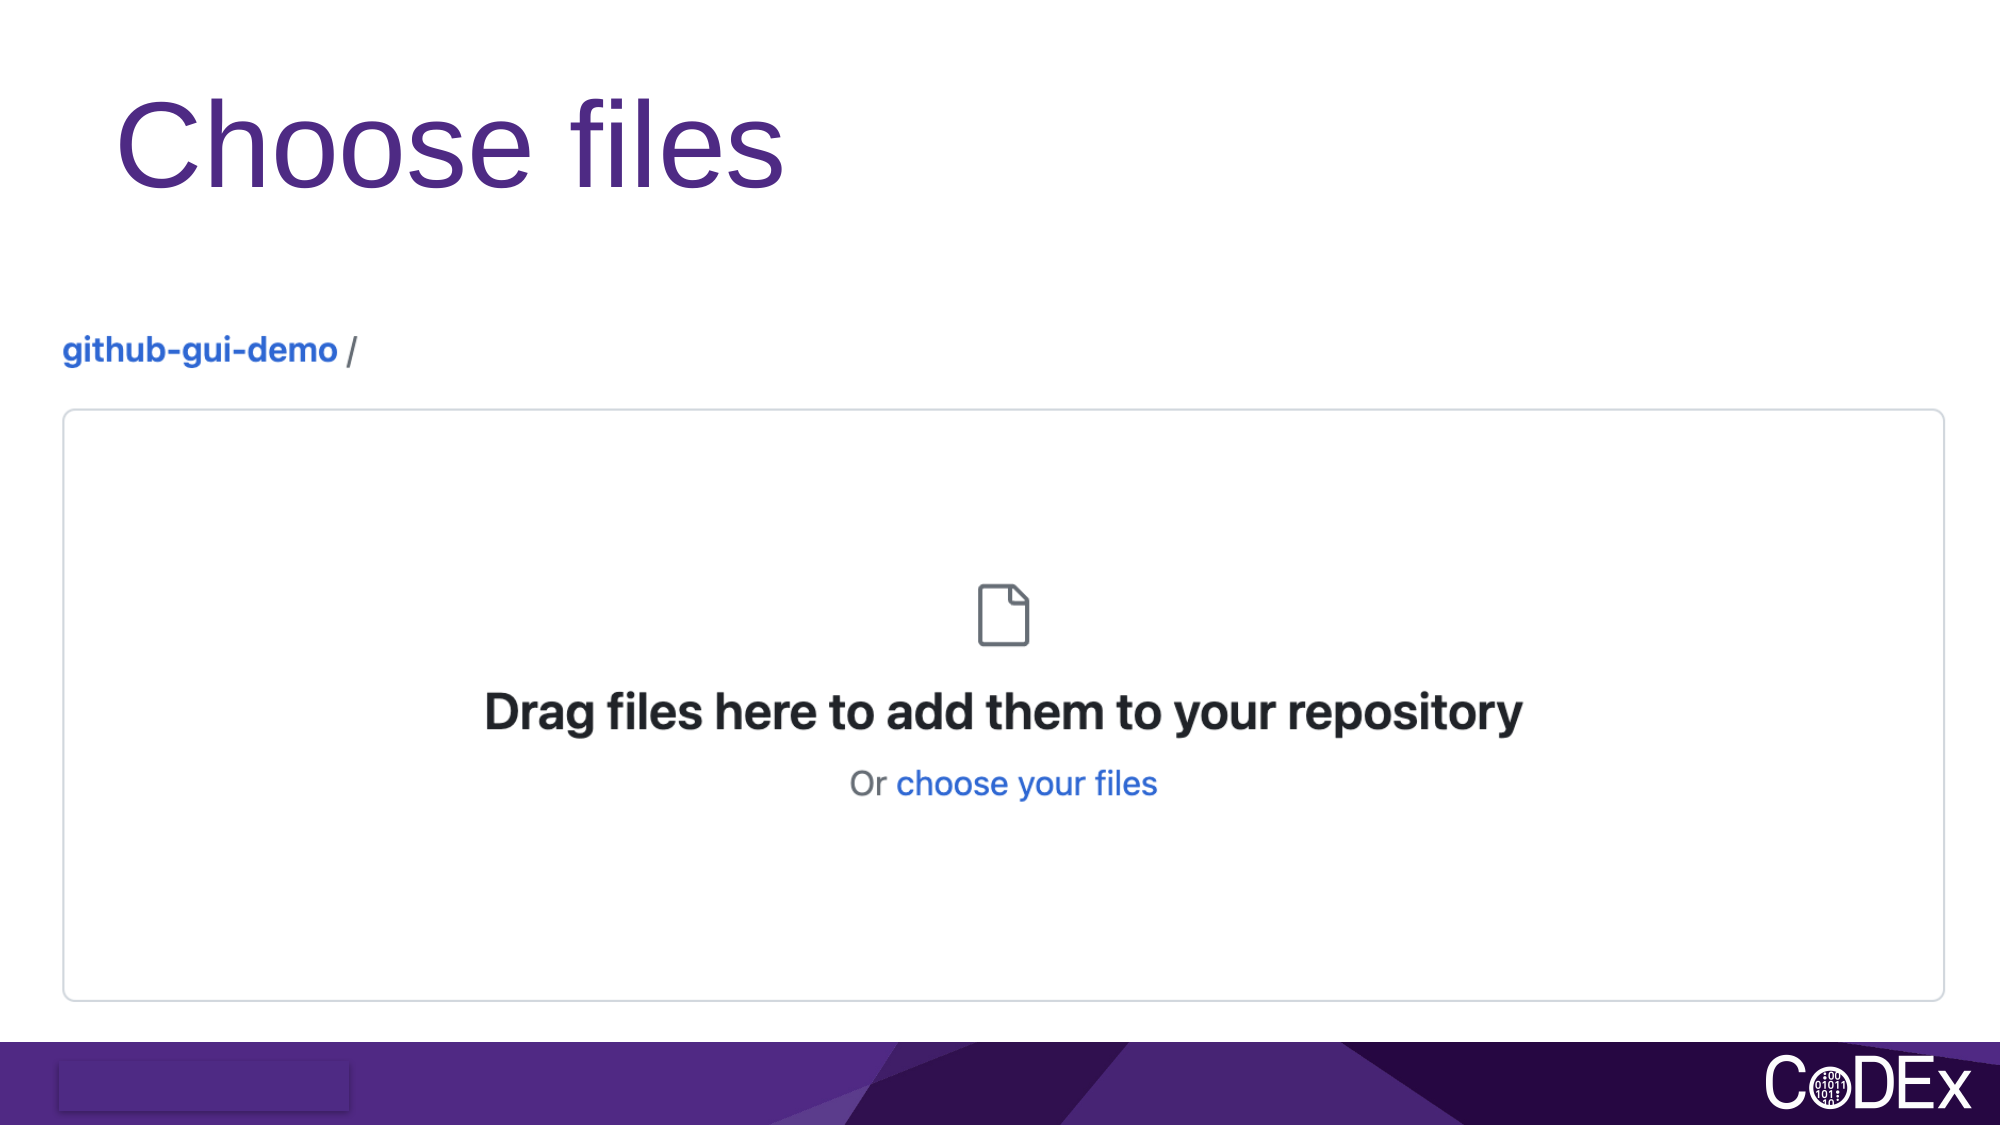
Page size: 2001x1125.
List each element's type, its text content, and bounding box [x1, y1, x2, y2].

title Choose files [99, 45, 1900, 233]
picture [0, 0, 2000, 1125]
